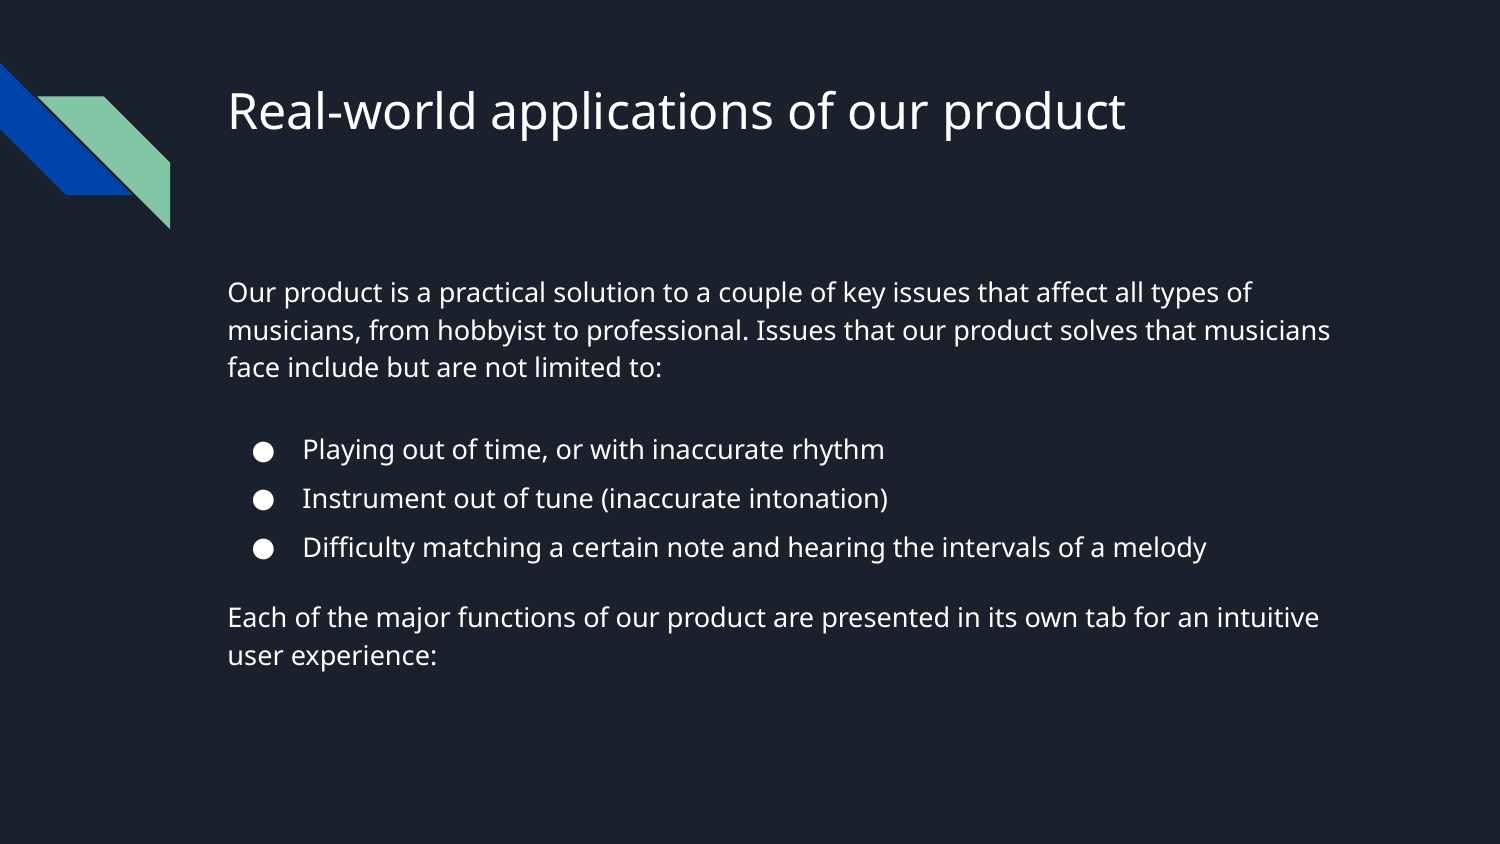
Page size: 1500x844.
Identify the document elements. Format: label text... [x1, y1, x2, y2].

text_box Real-world applications of our product [212, 64, 1368, 215]
text_box Our product is a practical solution to a couple of key issues that affect all types of musicians, from hobbyist to professional. Issues that our product solves that musicians face include but are not limited to: Playing out of time, or with inaccurate rhythm Instrument out of tune (inaccurate intonation) Difficulty matching a certain note and hearing the intervals of a melody Each of the major functions of our product are presented in its own tab for an intuitive user experience: [212, 255, 1368, 734]
